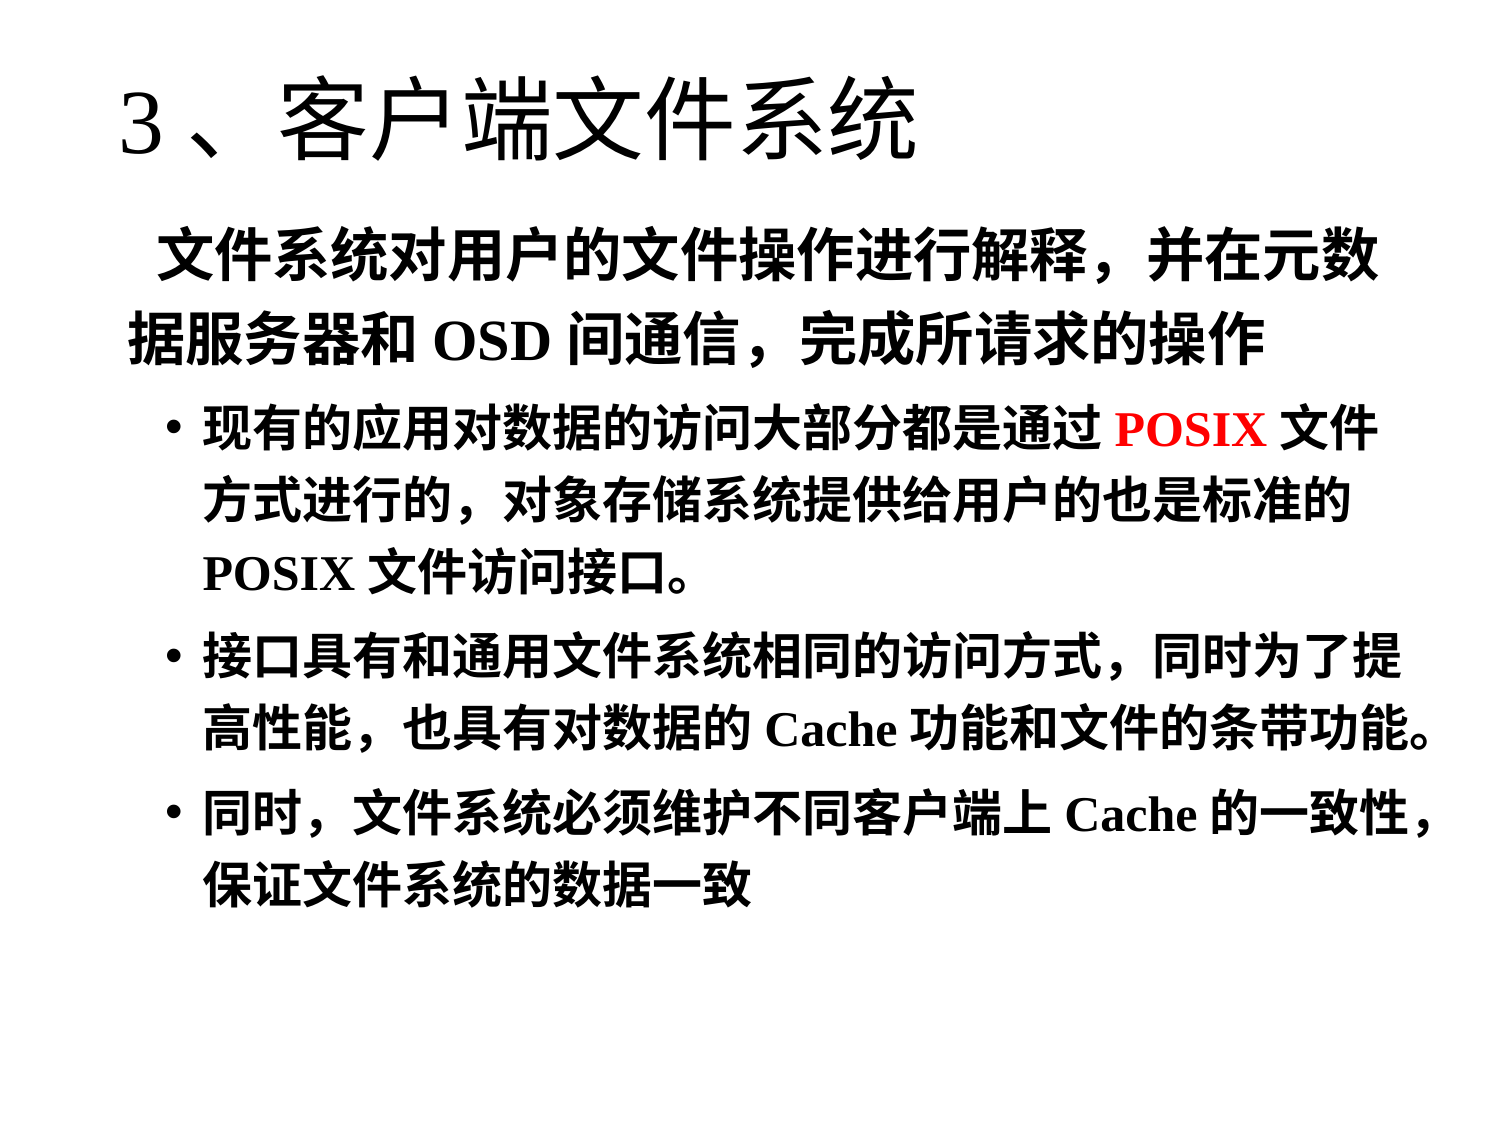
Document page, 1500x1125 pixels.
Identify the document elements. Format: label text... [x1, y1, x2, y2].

title 3、客户端文件系统 [103, 59, 1397, 188]
list 文件系统对用户的文件操作进行解释，并在元数据服务器和OSD间通信，完成所请求的操作 现有的应用对数据的访问大部分都是通过POSIX文件方式进行的，对象存储系统提供给用户的也是标准的POSIX文件访问接口。 接口具有和通用文件系统相同的访问方式，同时为了提高性能，也具有对数据的Cache功能和文件的条带功能。 同时，文件系统必须维护不同客户端上Cache的一致性，保证文件系统的数据一致 [75, 196, 1425, 1035]
